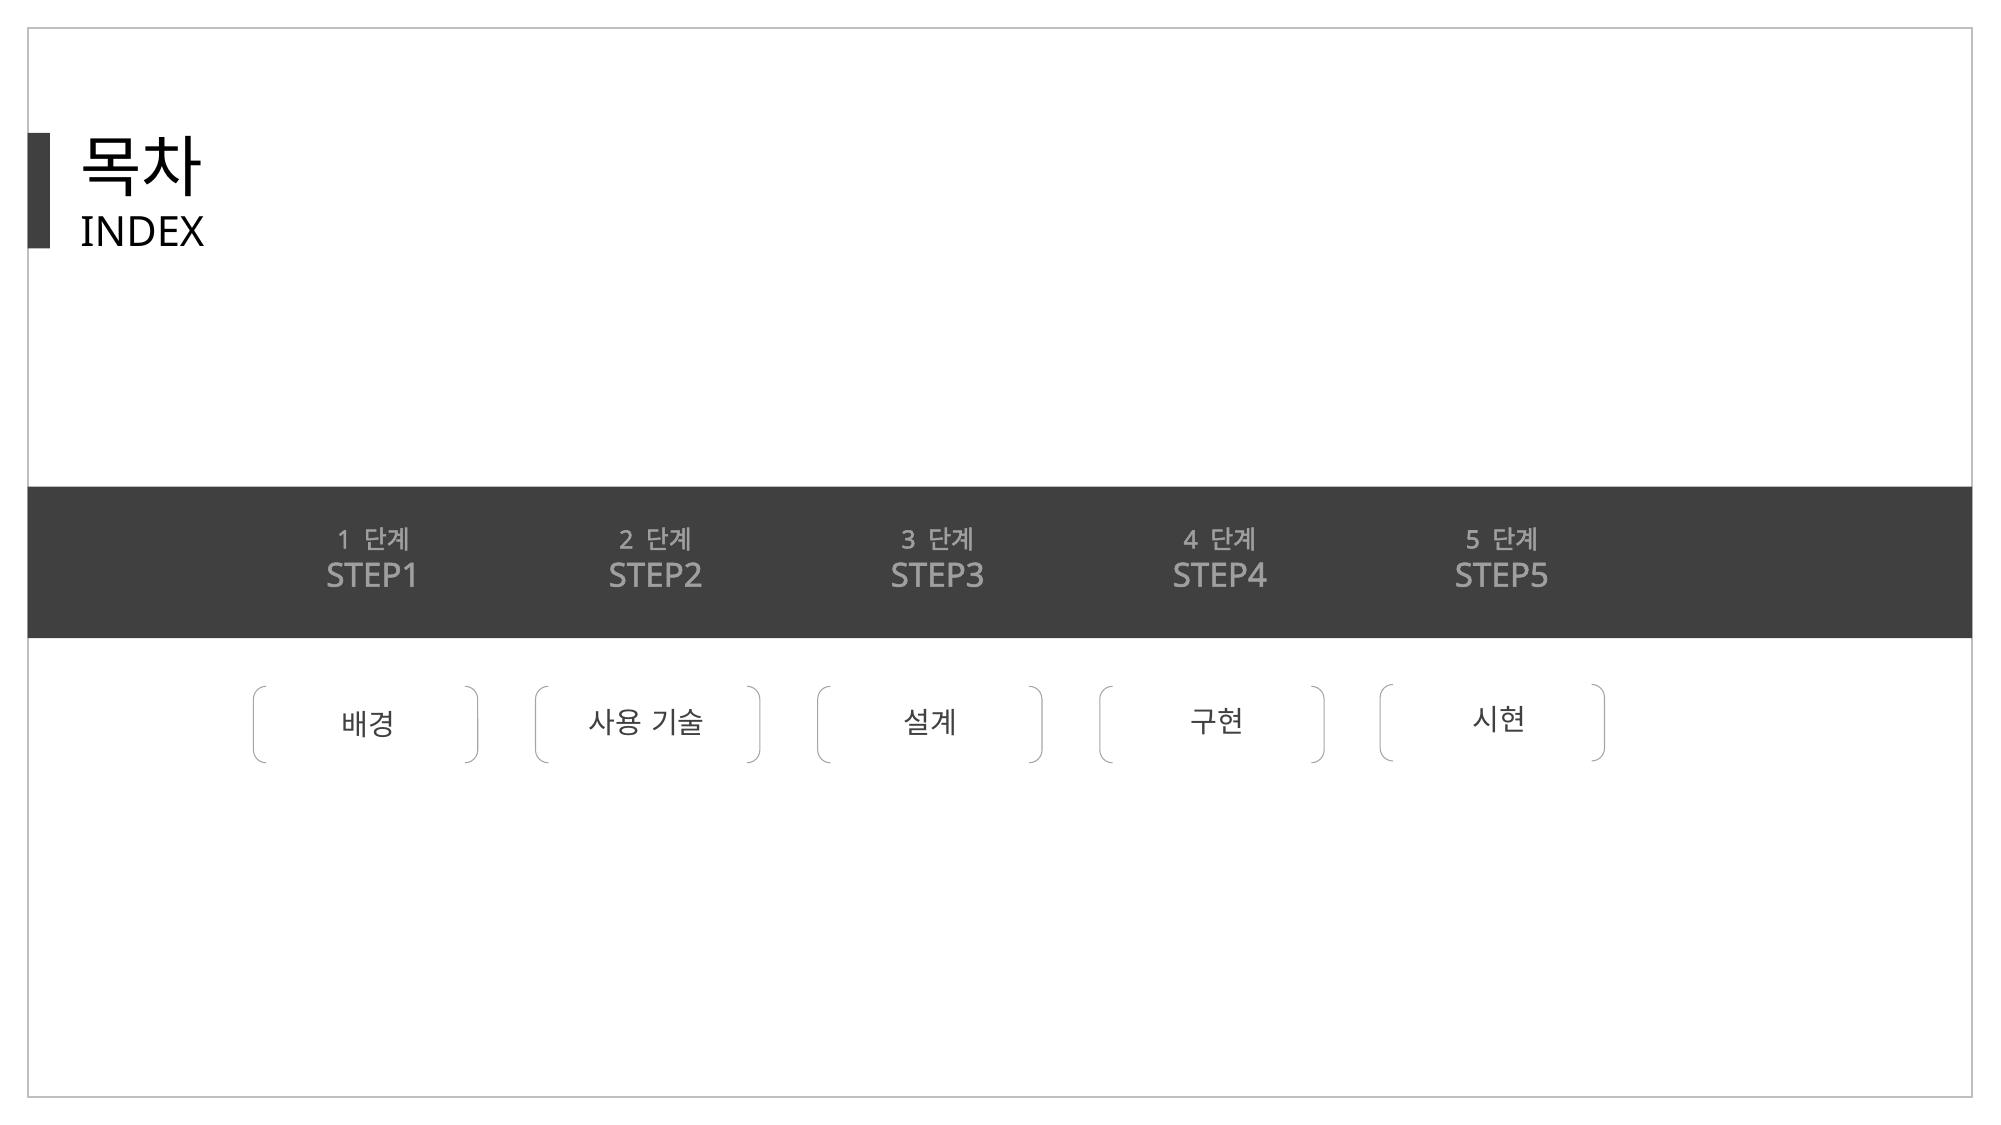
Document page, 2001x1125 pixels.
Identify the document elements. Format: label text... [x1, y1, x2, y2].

text_box 4 단계 STEP4 [1117, 516, 1323, 601]
text_box 5 단계 STEP5 [1399, 516, 1605, 601]
text_box [27, 639, 1973, 1098]
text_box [253, 686, 478, 763]
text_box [1380, 684, 1605, 761]
text_box [27, 486, 1973, 639]
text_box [535, 686, 760, 763]
text_box 1 단계 STEP1 [270, 516, 476, 601]
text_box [817, 686, 1043, 763]
text_box 2 단계 STEP2 [552, 516, 759, 601]
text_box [1099, 686, 1325, 763]
text_box [27, 27, 1973, 486]
text_box [27, 132, 51, 249]
text_box 3 단계 STEP3 [835, 516, 1041, 601]
text_box 목차 INDEX [65, 117, 271, 263]
